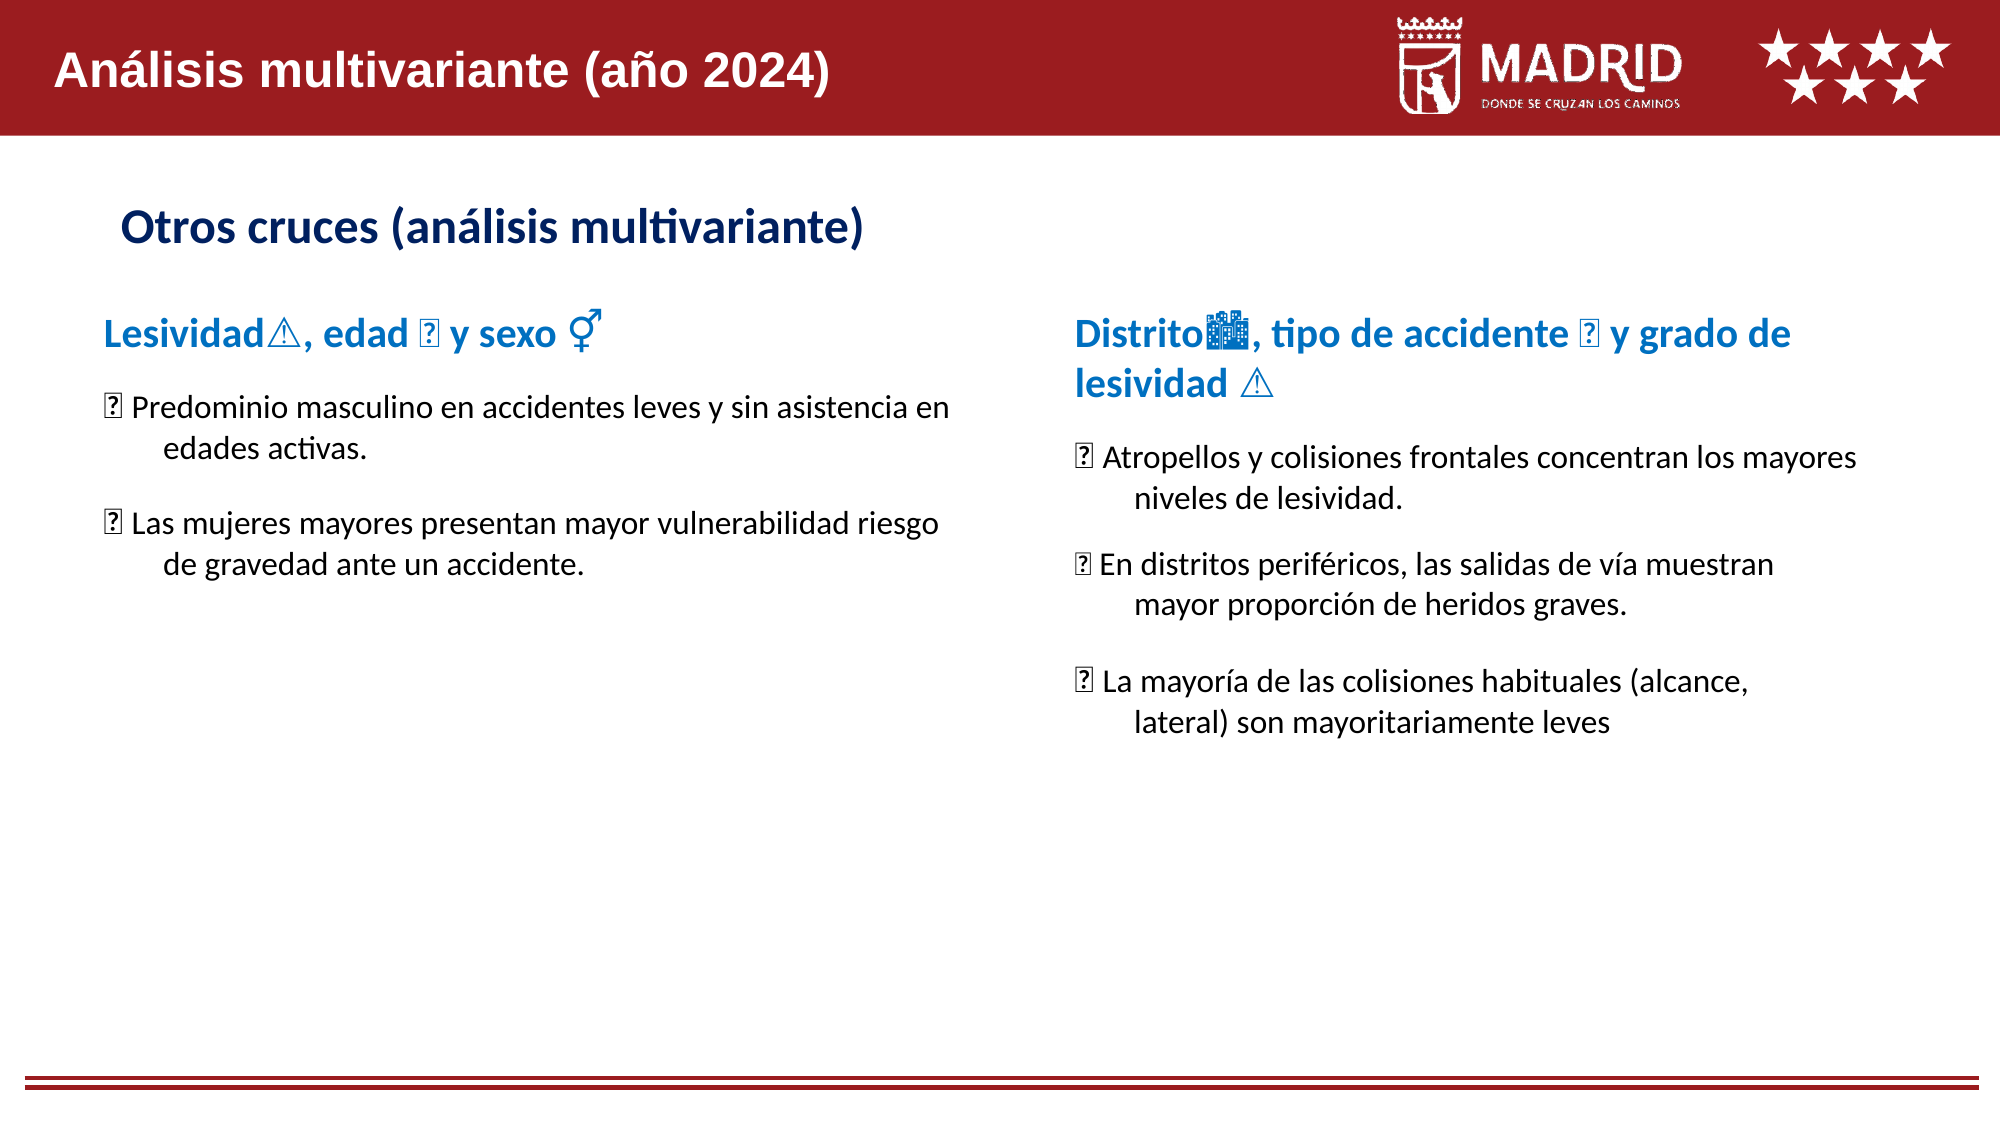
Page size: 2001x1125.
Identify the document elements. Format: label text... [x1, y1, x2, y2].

text_box [0, 0, 2000, 137]
picture [1715, 23, 1994, 113]
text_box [1060, 298, 1947, 749]
text_box Análisis multivariante (año 2024) [38, 29, 1393, 105]
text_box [89, 298, 976, 592]
text_box Otros cruces (análisis multivariante) [106, 186, 881, 261]
picture [1393, 13, 1703, 114]
